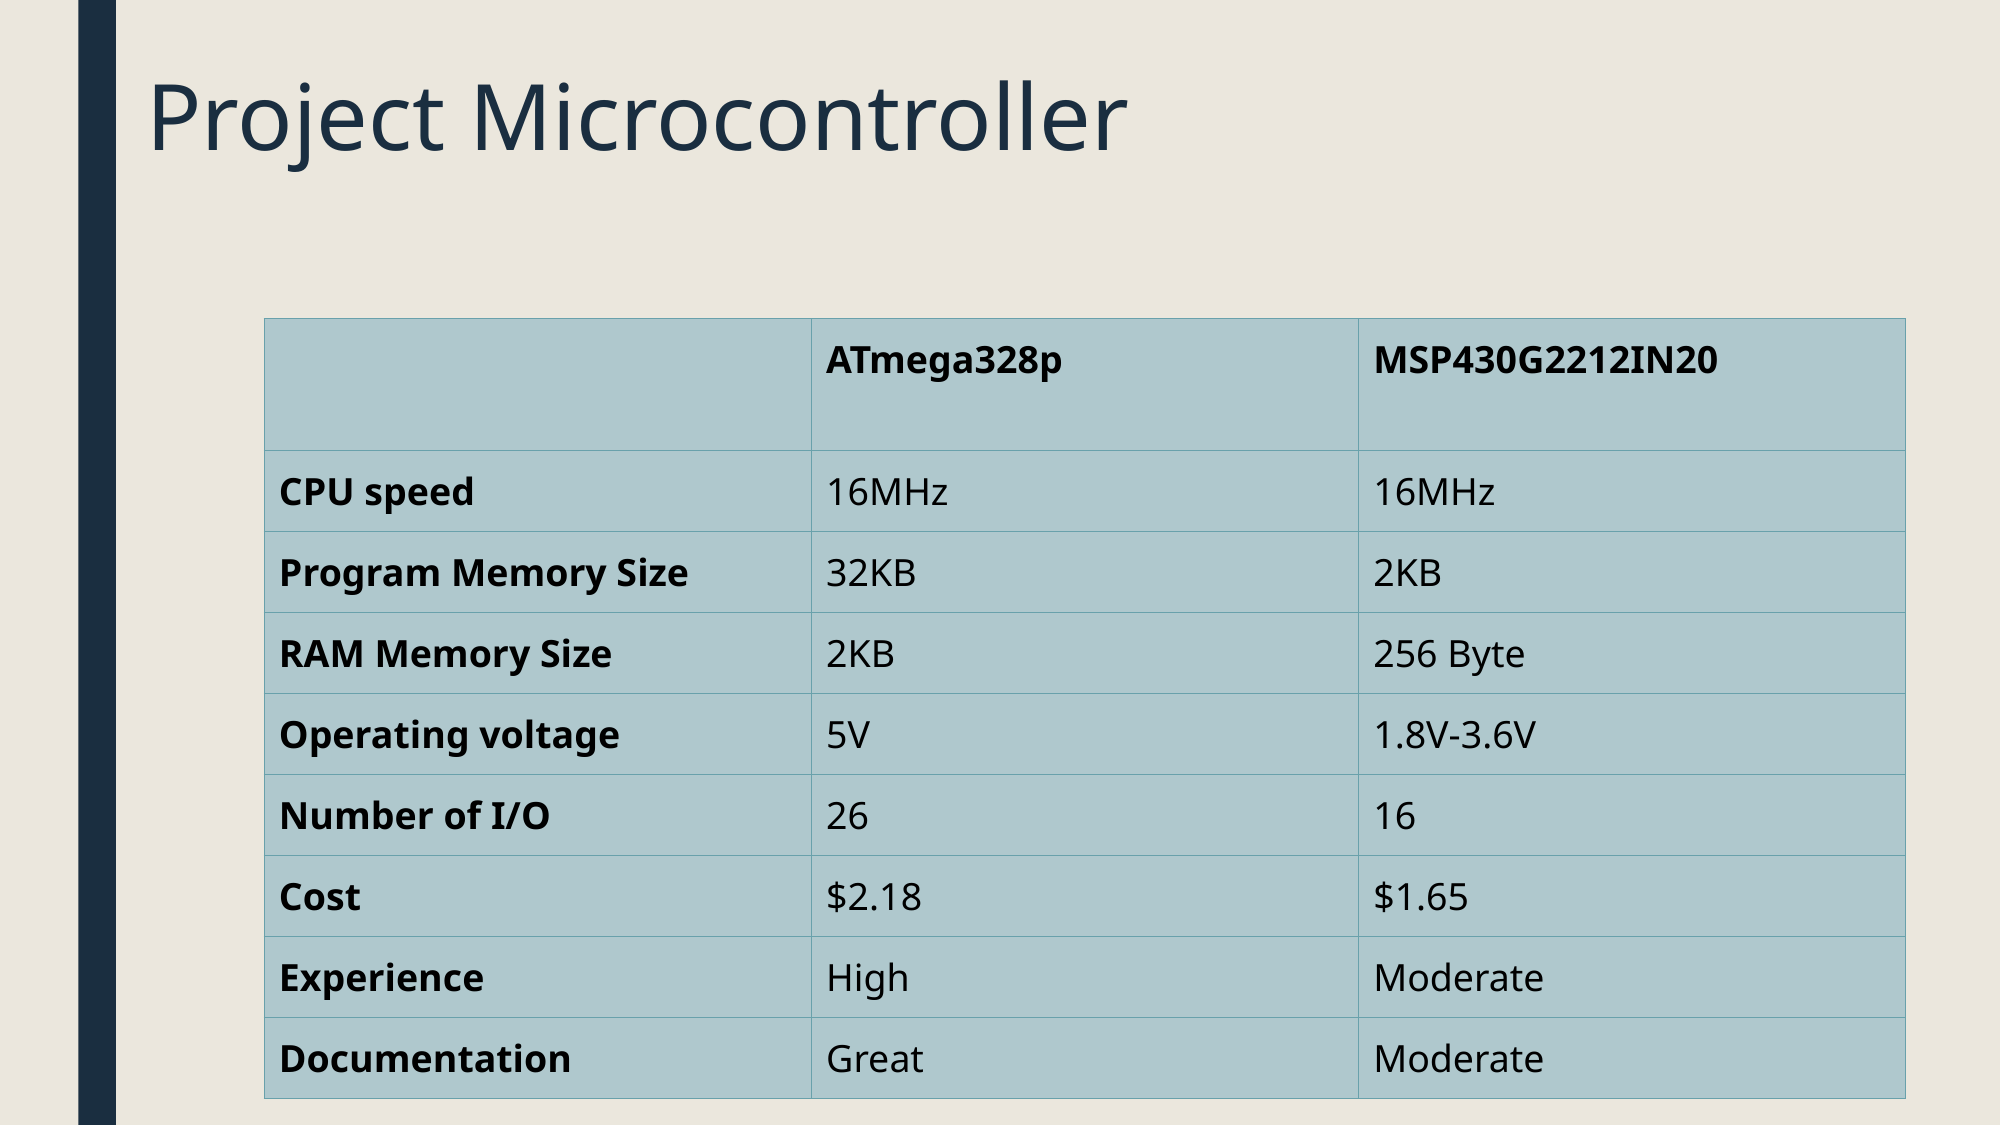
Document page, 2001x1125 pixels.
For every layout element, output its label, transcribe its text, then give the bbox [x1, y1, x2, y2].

table_cell 256 Byte [1359, 613, 1905, 693]
table_cell 32KB [812, 532, 1358, 612]
table_cell 16MHz [1359, 451, 1905, 531]
table_cell $1.65 [1359, 856, 1905, 936]
table_cell Documentation [265, 1018, 811, 1098]
table_header MSP430G2212IN20 [1359, 319, 1905, 450]
table_cell 16 [1359, 775, 1905, 855]
table_cell Operating voltage [265, 694, 811, 774]
table_cell 1.8V-3.6V [1359, 694, 1905, 774]
table_cell 16MHz [812, 451, 1358, 531]
table_cell 2KB [1359, 532, 1905, 612]
table_cell 2KB [812, 613, 1358, 693]
table_cell High [812, 937, 1358, 1017]
table_cell 26 [812, 775, 1358, 855]
table_cell Number of I/O [265, 775, 811, 855]
table_cell Great [812, 1018, 1358, 1098]
table_cell Moderate [1359, 937, 1905, 1017]
table_cell Moderate [1359, 1018, 1905, 1098]
table_cell $2.18 [812, 856, 1358, 936]
table_cell Experience [265, 937, 811, 1017]
table_cell RAM Memory Size [265, 613, 811, 693]
table_header [265, 319, 811, 450]
table_cell 5V [812, 694, 1358, 774]
table_cell CPU speed [265, 451, 811, 531]
table_cell Cost [265, 856, 811, 936]
table_header ATmega328p [812, 319, 1358, 450]
table_cell Program Memory Size [265, 532, 811, 612]
title Project Microcontroller [126, 38, 1852, 205]
